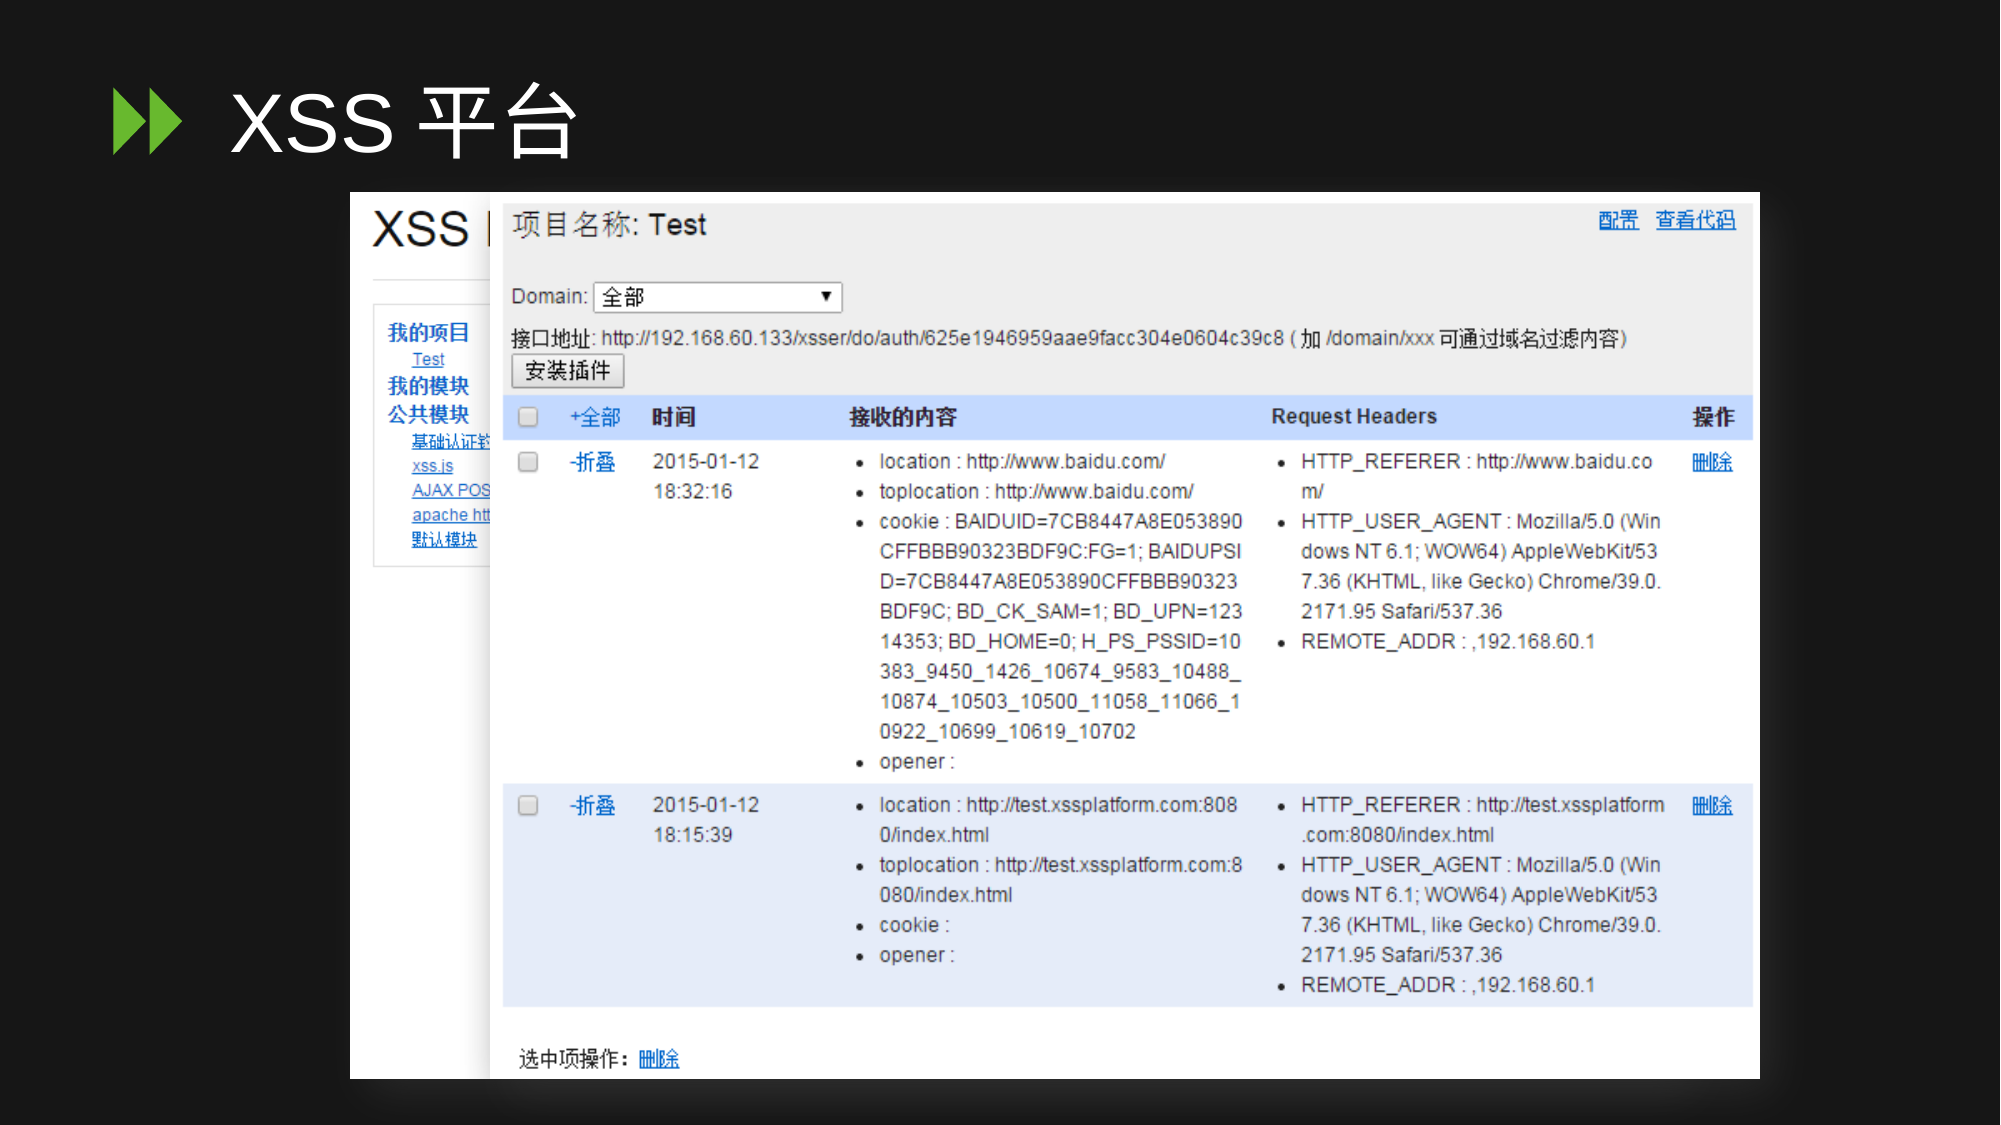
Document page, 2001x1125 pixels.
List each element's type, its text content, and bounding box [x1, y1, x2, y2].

picture [490, 192, 1760, 1079]
title XSS平台 [214, 54, 1863, 196]
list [350, 192, 490, 1079]
